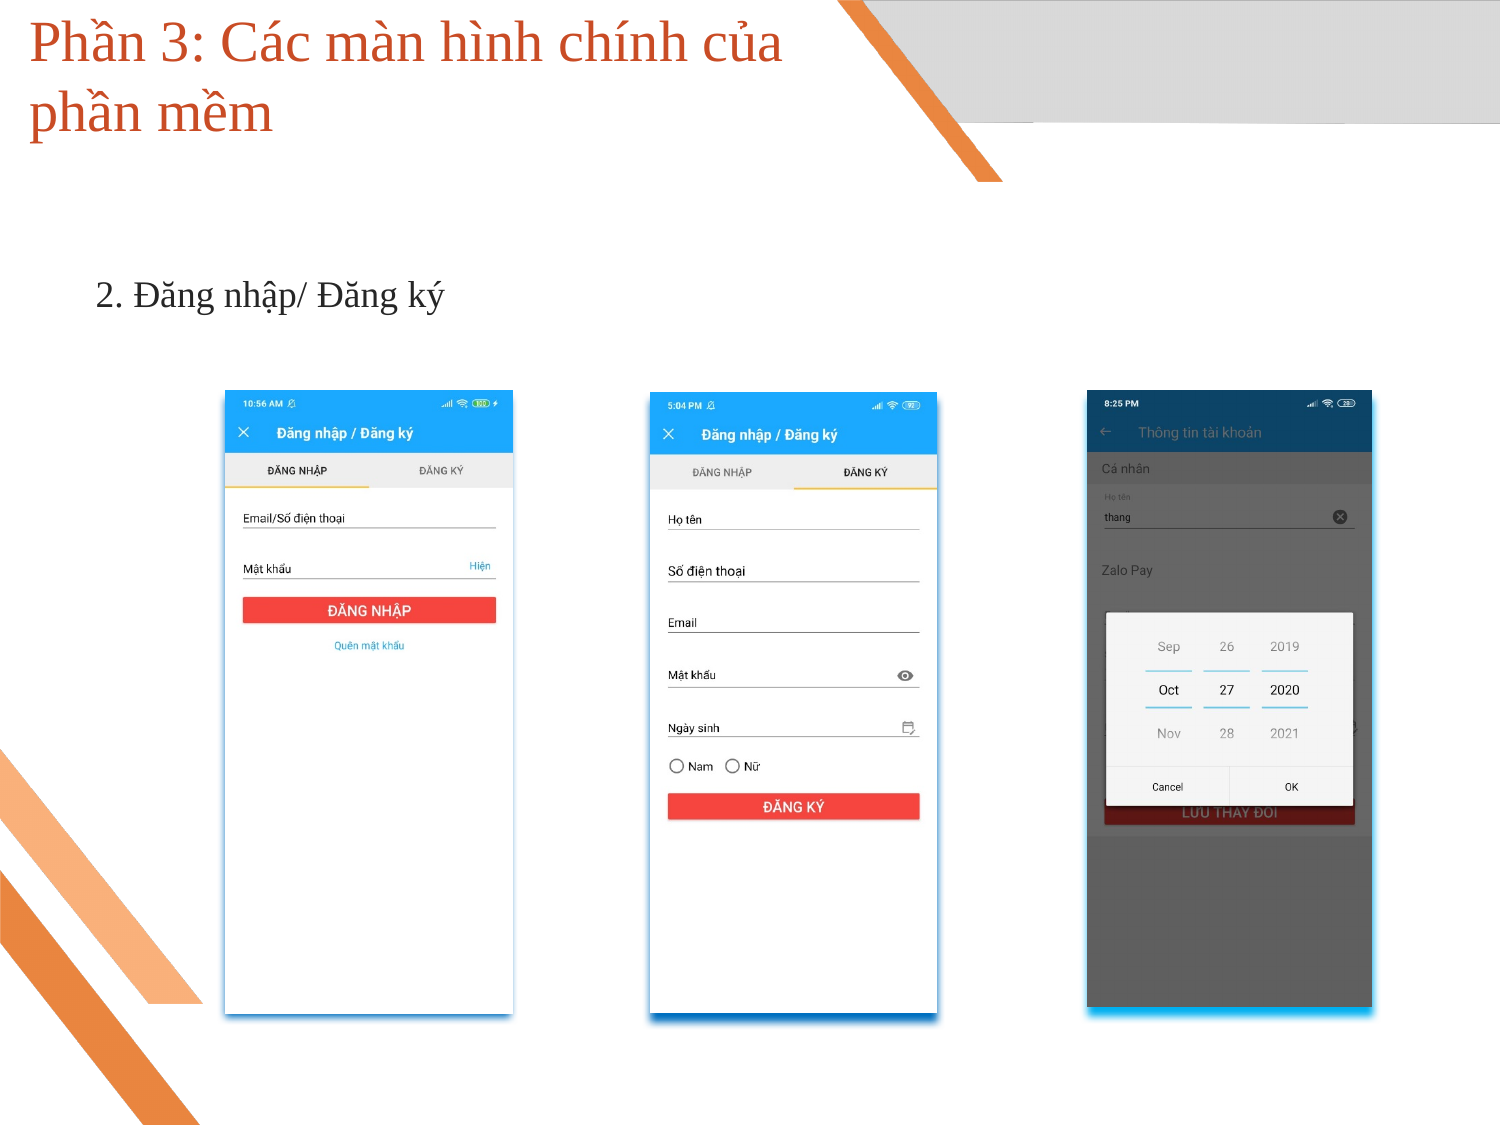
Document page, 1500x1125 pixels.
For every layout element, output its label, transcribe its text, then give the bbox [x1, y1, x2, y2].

picture [837, 0, 1500, 182]
title Phần 3: Các màn hình chính của phần mềm [0, 7, 838, 139]
picture [1087, 390, 1373, 1007]
picture [0, 745, 203, 1125]
picture [649, 391, 937, 1013]
picture [224, 390, 513, 1015]
text_box 2. Đăng nhập/ Đăng ký [80, 262, 525, 323]
